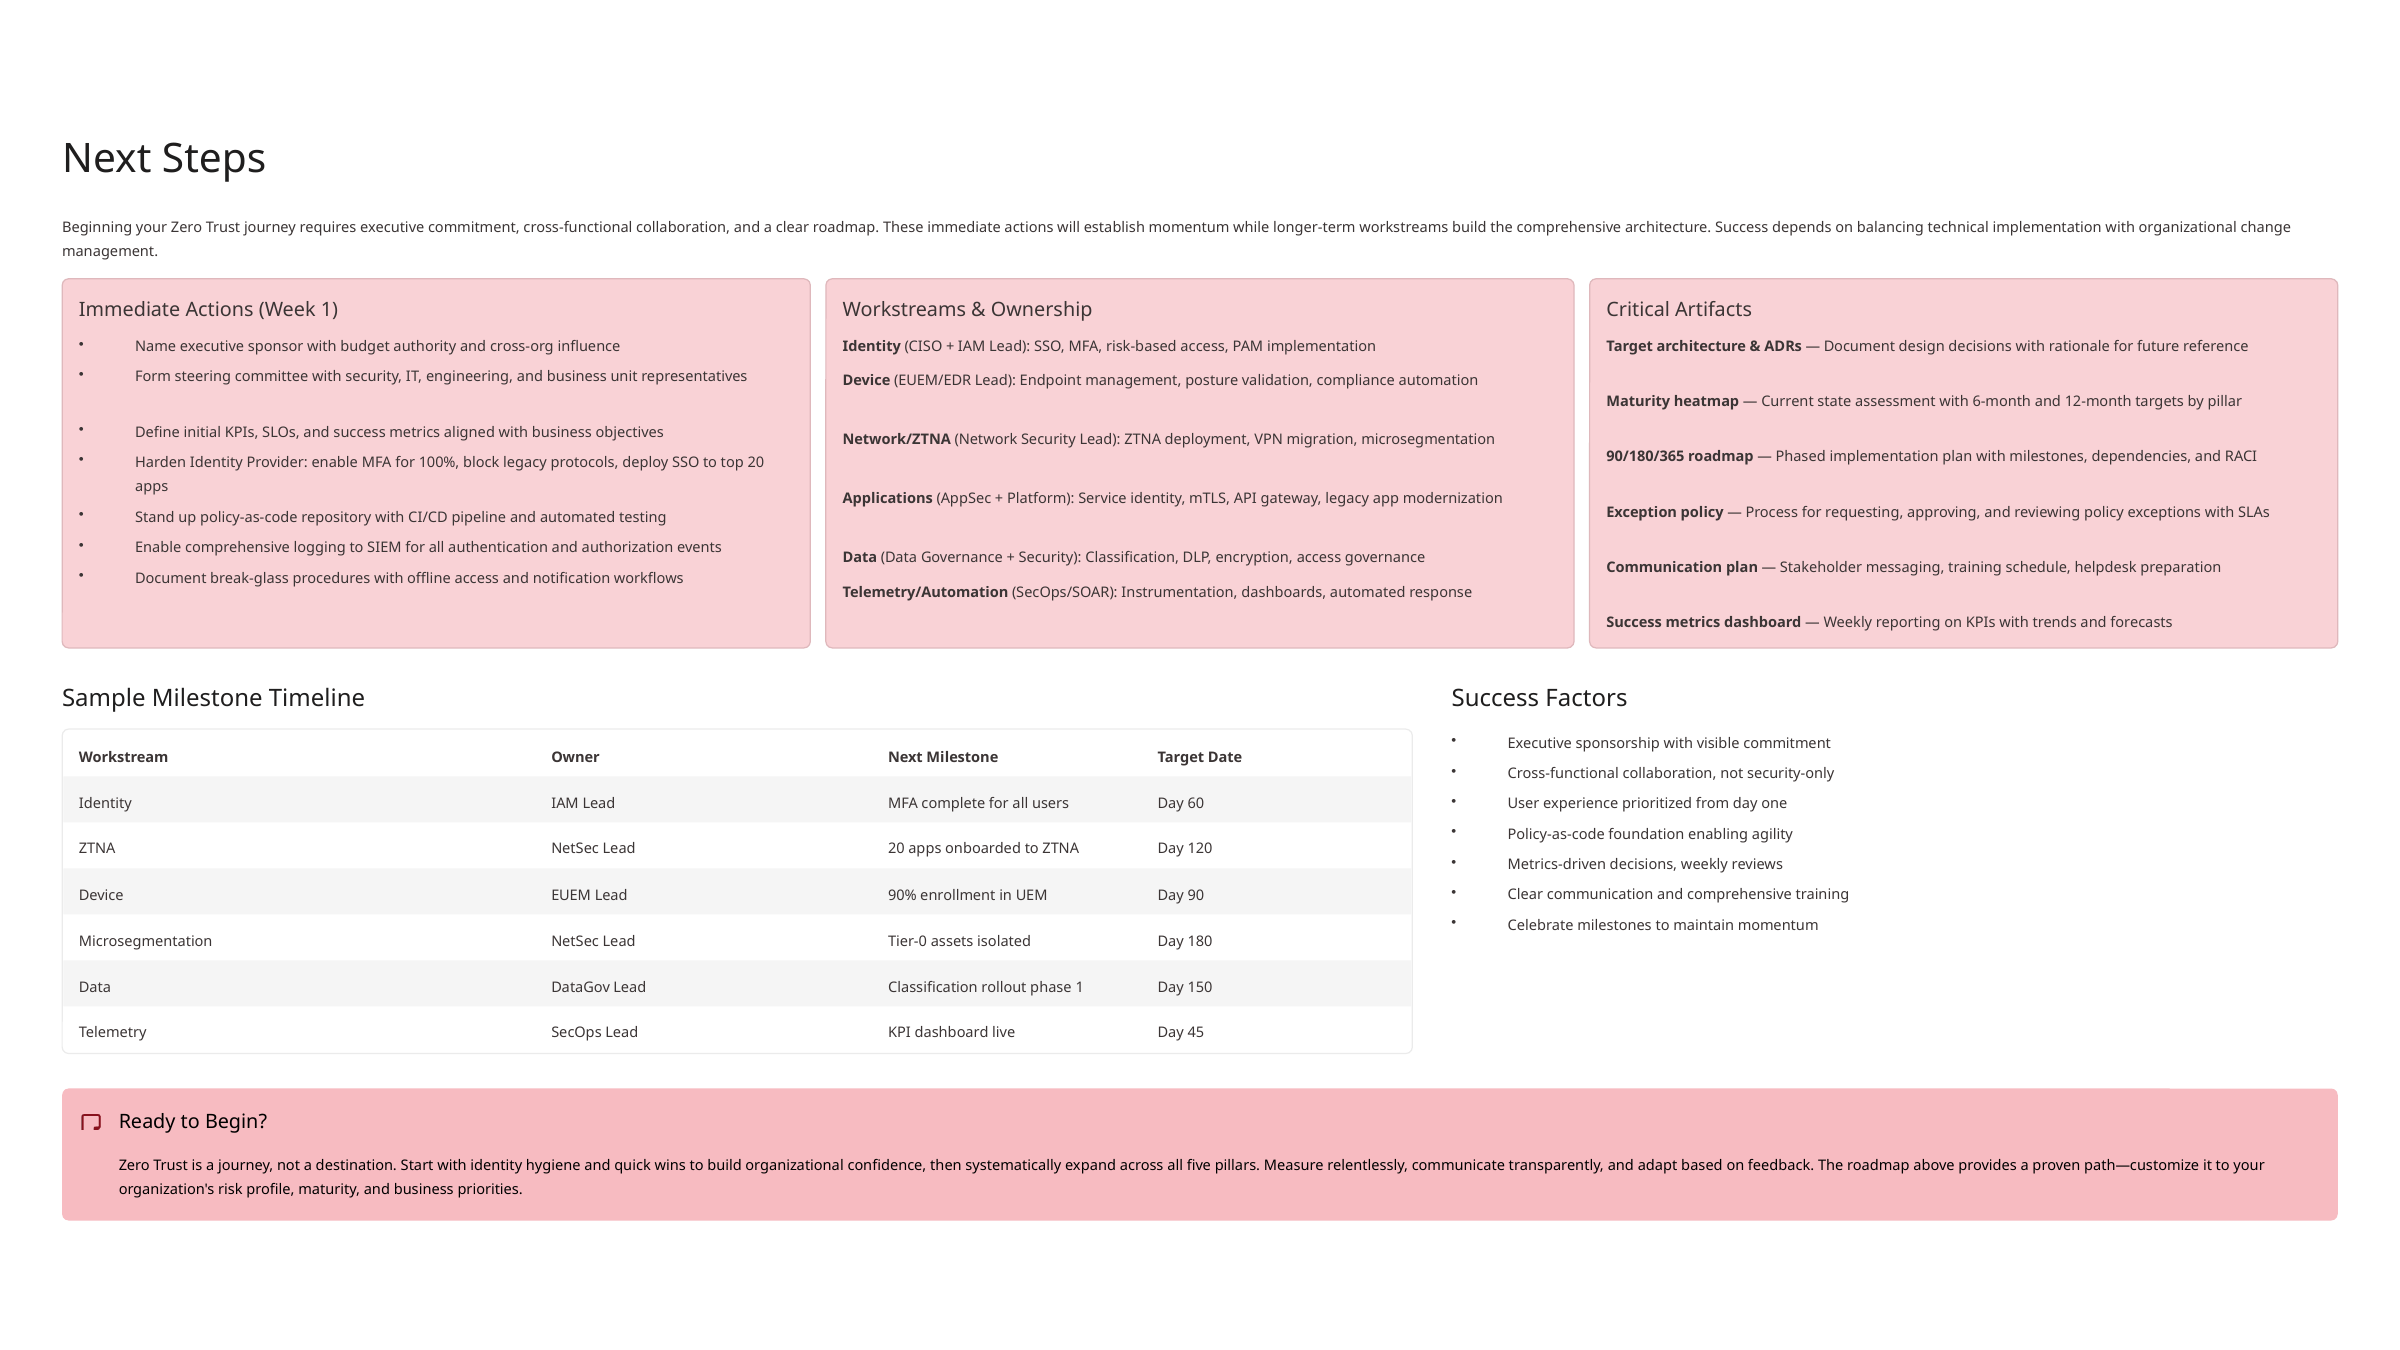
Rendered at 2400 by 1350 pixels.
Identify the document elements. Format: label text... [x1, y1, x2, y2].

text_box Document break-glass procedures with offline access and notification workflows [78, 561, 794, 587]
text_box Workstreams & Ownership [842, 295, 1123, 322]
text_box Sample Milestone Timeline [62, 680, 402, 712]
text_box [1589, 278, 2338, 648]
text_box Identity [78, 786, 519, 812]
text_box Telemetry/Automation (SecOps/SOAR): Instrumentation, dashboards, automated response [842, 576, 1558, 601]
text_box Stand up policy-as-code repository with CI/CD pipeline and automated testing [78, 501, 794, 527]
text_box Workstream [78, 740, 519, 766]
text_box DataGov Lead [551, 970, 856, 996]
text_box [63, 1006, 1412, 1053]
text_box Data [78, 970, 519, 996]
text_box Day 120 [1157, 832, 1396, 858]
text_box IAM Lead [551, 786, 856, 812]
text_box [63, 776, 1412, 822]
text_box NetSec Lead [551, 924, 856, 950]
text_box EUEM Lead [551, 878, 856, 904]
text_box Maturity heatmap — Current state assessment with 6-month and 12-month targets by pillar [1606, 385, 2321, 436]
text_box Target Date [1157, 740, 1396, 766]
text_box Name executive sponsor with budget authority and cross-org influence [78, 330, 794, 356]
text_box Executive sponsorship with visible commitment [1451, 727, 2339, 753]
text_box KPI dashboard live [888, 1016, 1126, 1042]
text_box Day 150 [1157, 970, 1396, 996]
text_box Next Milestone [888, 740, 1126, 766]
text_box Success Factors [1451, 680, 1698, 712]
text_box Device [78, 878, 519, 904]
text_box Device (EUEM/EDR Lead): Endpoint management, posture validation, compliance automation [842, 364, 1558, 415]
text_box Clear communication and comprehensive training [1451, 878, 2339, 904]
text_box Celebrate milestones to maintain momentum [1451, 908, 2339, 934]
text_box Enable comprehensive logging to SIEM for all authentication and authorization events [78, 531, 794, 557]
text_box User experience prioritized from day one [1451, 787, 2339, 813]
text_box 90/180/365 roadmap — Phased implementation plan with milestones, dependencies, and RACI [1606, 440, 2321, 491]
text_box Immediate Actions (Week 1) [78, 295, 372, 322]
text_box Classification rollout phase 1 [888, 970, 1126, 996]
text_box Communication plan — Stakeholder messaging, training schedule, helpdesk preparation [1606, 551, 2321, 601]
text_box [63, 730, 1412, 776]
text_box Beginning your Zero Trust journey requires executive commitment, cross-functional collaboration, and a clear roadmap. These immediate actions will establish momentum while longer-term workstreams build the comprehensive architecture. Success depends on balancing technical implementation with organizational change management. [62, 211, 2338, 262]
text_box Next Steps [62, 129, 472, 181]
text_box Harden Identity Provider: enable MFA for 100%, block legacy protocols, deploy SSO to top 20 apps [78, 446, 794, 496]
text_box Form steering committee with security, IT, engineering, and business unit representatives [78, 360, 794, 411]
text_box Applications (AppSec + Platform): Service identity, mTLS, API gateway, legacy app modernization [842, 482, 1558, 533]
text_box Exception policy — Process for requesting, approving, and reviewing policy exceptions with SLAs [1606, 495, 2321, 546]
text_box Day 90 [1157, 878, 1396, 904]
text_box [62, 1088, 2338, 1221]
text_box Metrics-driven decisions, weekly reviews [1451, 848, 2339, 874]
text_box Identity (CISO + IAM Lead): SSO, MFA, risk-based access, PAM implementation [842, 330, 1558, 356]
text_box 90% enrollment in UEM [888, 878, 1126, 904]
text_box Data (Data Governance + Security): Classification, DLP, encryption, access governance [842, 541, 1558, 567]
text_box 20 apps onboarded to ZTNA [888, 832, 1126, 858]
picture [77, 1108, 104, 1130]
text_box Define initial KPIs, SLOs, and success metrics aligned with business objectives [78, 415, 794, 441]
text_box [63, 960, 1412, 1006]
text_box [63, 914, 1412, 960]
text_box [62, 278, 811, 648]
text_box MFA complete for all users [888, 786, 1126, 812]
text_box Target architecture & ADRs — Document design decisions with rationale for future reference [1606, 330, 2321, 381]
text_box Network/ZTNA (Network Security Lead): ZTNA deployment, VPN migration, microsegmentation [842, 423, 1558, 474]
text_box NetSec Lead [551, 832, 856, 858]
text_box [63, 868, 1412, 914]
text_box [63, 822, 1412, 868]
text_box Day 45 [1157, 1016, 1396, 1042]
text_box SecOps Lead [551, 1016, 856, 1042]
text_box Day 60 [1157, 786, 1396, 812]
text_box Microsegmentation [78, 924, 519, 950]
text_box Tier-0 assets isolated [888, 924, 1126, 950]
text_box ZTNA [78, 832, 519, 858]
text_box Telemetry [78, 1016, 519, 1042]
text_box Success metrics dashboard — Weekly reporting on KPIs with trends and forecasts [1606, 606, 2321, 632]
text_box Critical Artifacts [1606, 295, 1811, 322]
text_box Day 180 [1157, 924, 1396, 950]
text_box Zero Trust is a journey, not a destination. Start with identity hygiene and quick wins to build organizational confidence, then systematically expand across all five pillars. Measure relentlessly, communicate transparently, and adapt based on feedback. The roadmap above provides a proven path—customize it to your organization's risk profile, maturity, and business priorities. [118, 1149, 2323, 1199]
text_box Ready to Begin? [118, 1107, 324, 1134]
text_box Policy-as-code foundation enabling agility [1451, 818, 2339, 843]
text_box [825, 278, 1575, 648]
text_box Owner [551, 740, 856, 766]
text_box Cross-functional collaboration, not security-only [1451, 757, 2339, 783]
